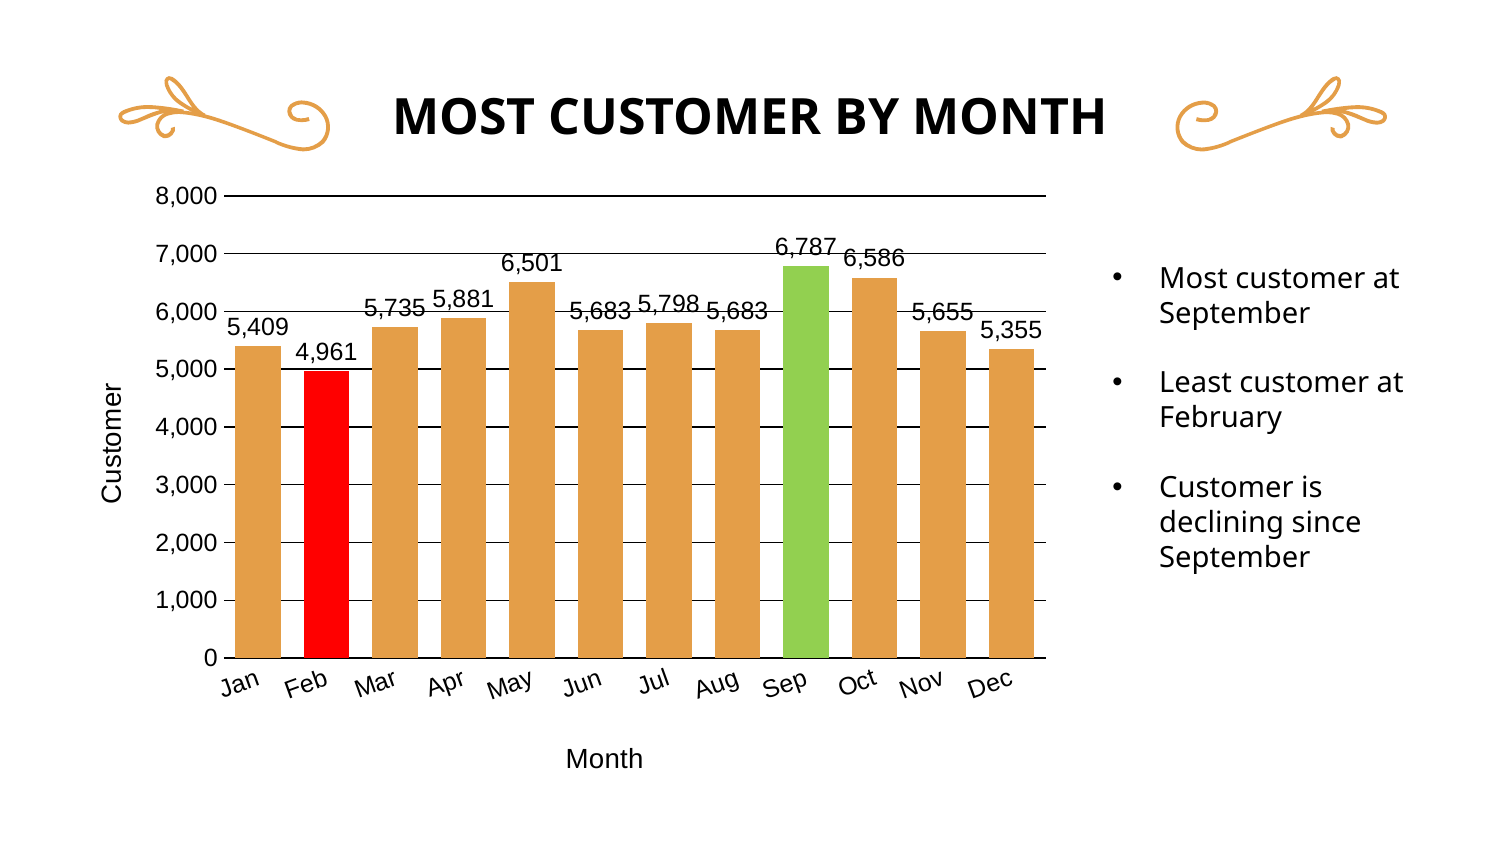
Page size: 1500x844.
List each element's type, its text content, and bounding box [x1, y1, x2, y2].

chart [60, 169, 1066, 791]
text_box Most customer at September Least customer at February Customer is declining since September [1097, 243, 1456, 600]
title MOST CUSTOMER BY MONTH [115, 58, 1386, 171]
